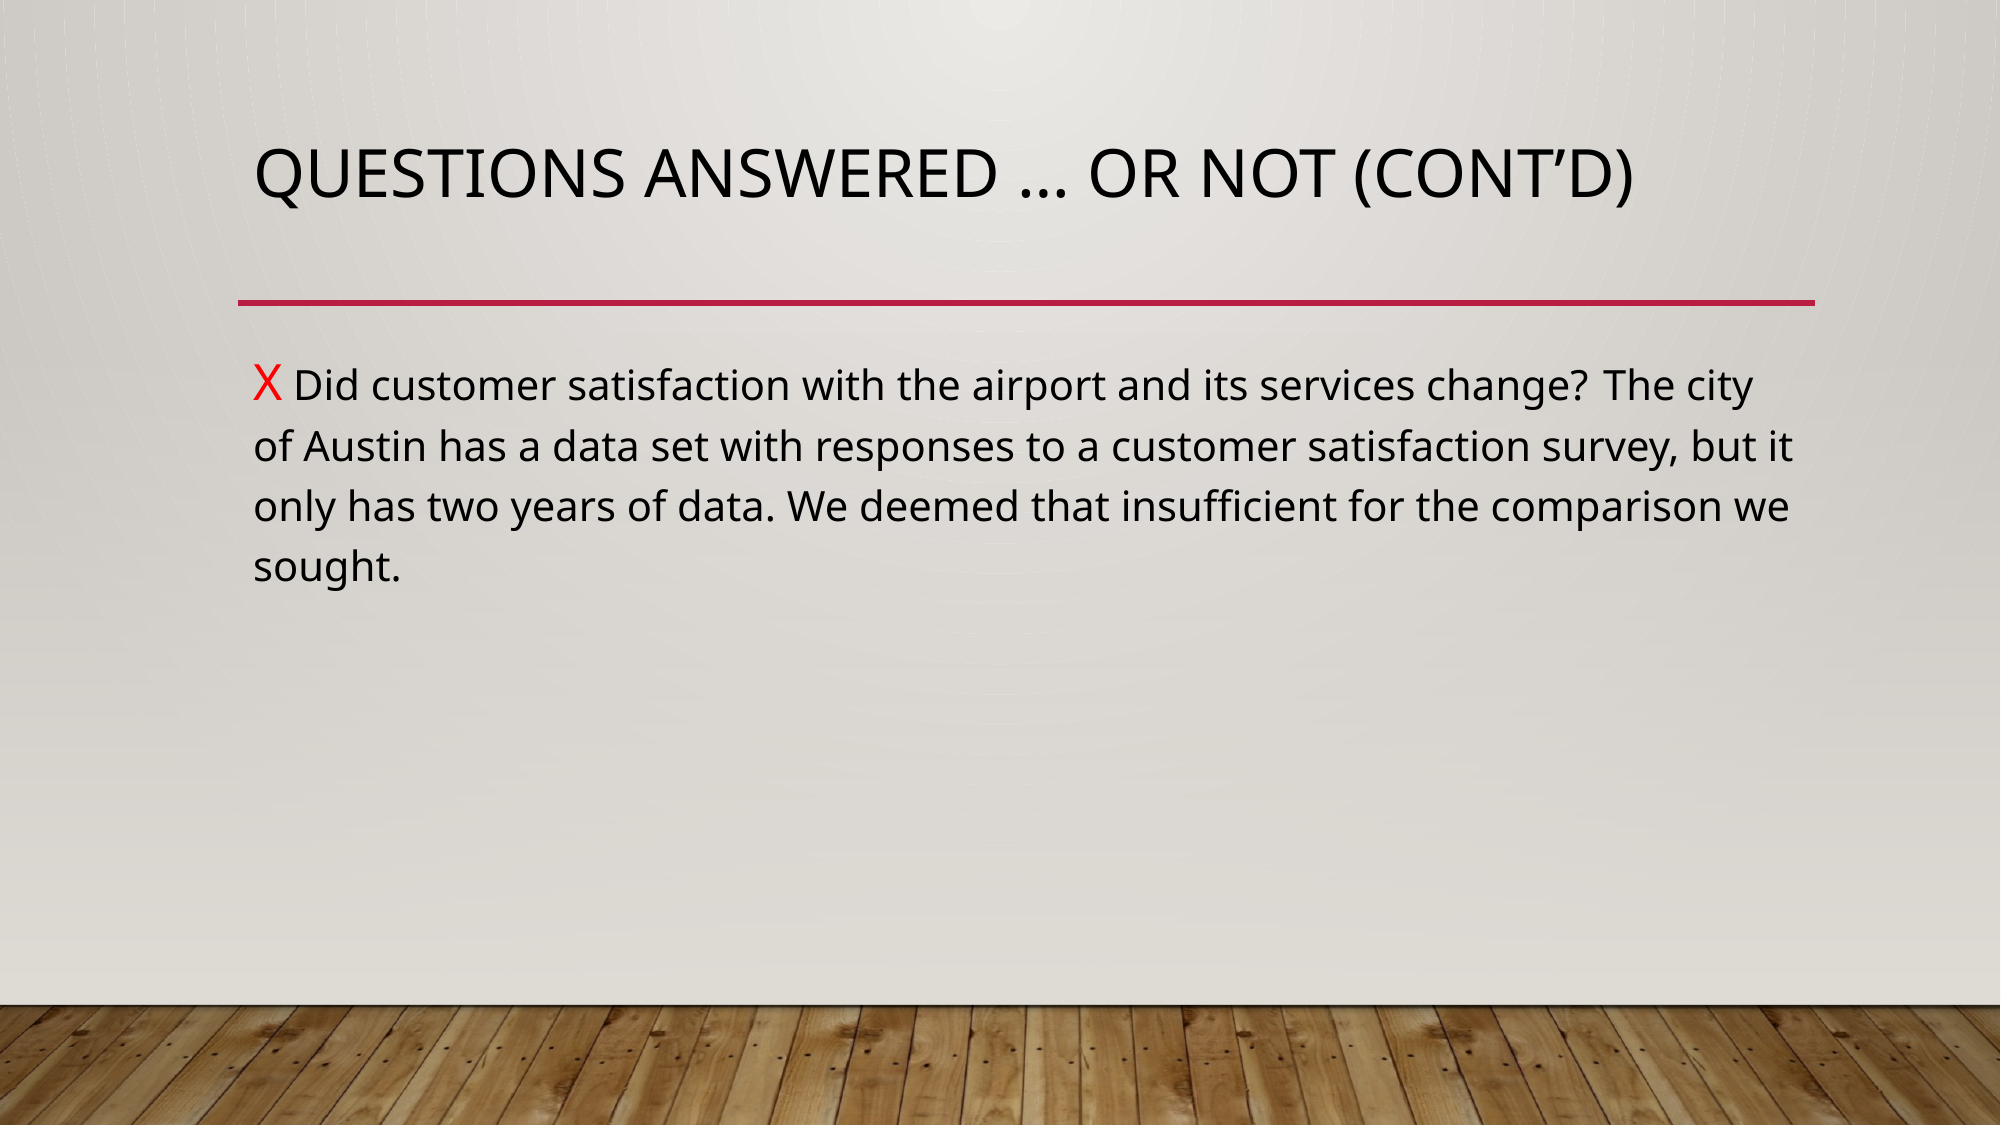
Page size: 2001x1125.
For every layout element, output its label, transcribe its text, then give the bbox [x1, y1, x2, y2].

list X Did customer satisfaction with the airport and its services change? The city of Austin has a data set with responses to a customer satisfaction survey, but it only has two years of data. We deemed that insufficient for the comparison we sought. [238, 330, 1814, 897]
picture [0, 1005, 2000, 1125]
title Questions answered … or not (cont’d) [238, 131, 1814, 305]
